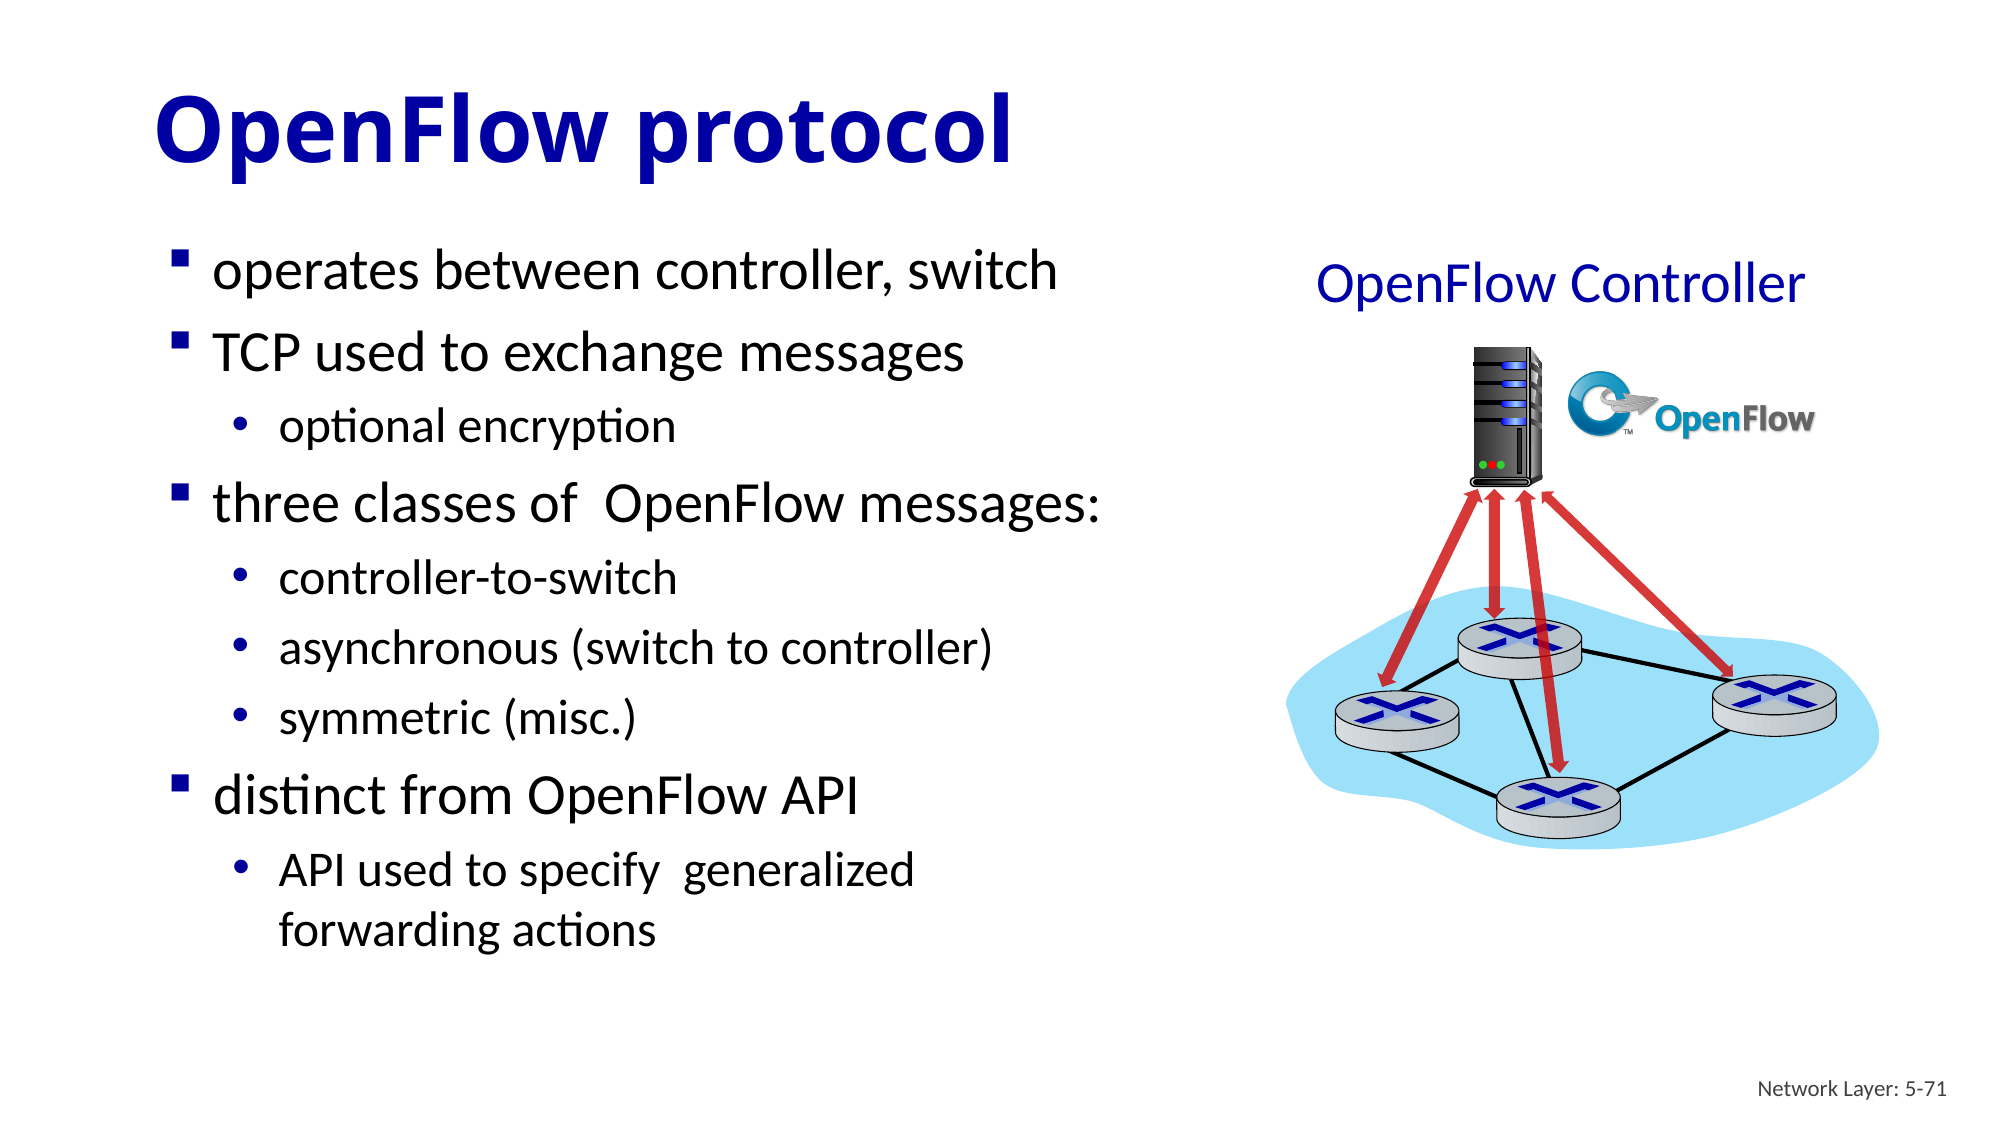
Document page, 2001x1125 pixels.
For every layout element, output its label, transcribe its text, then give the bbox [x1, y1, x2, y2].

slide_number Network Layer: 5-71 [1512, 1056, 1963, 1117]
title OpenFlow protocol [137, 59, 1863, 207]
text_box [1285, 237, 1880, 850]
text_box operates between controller, switch TCP used to exchange messages optional encryption three classes of OpenFlow messages: controller-to-switch asynchronous (switch to controller) symmetric (misc.) distinct from OpenFlow API API used to specify generalized forwarding actions [141, 223, 1141, 987]
